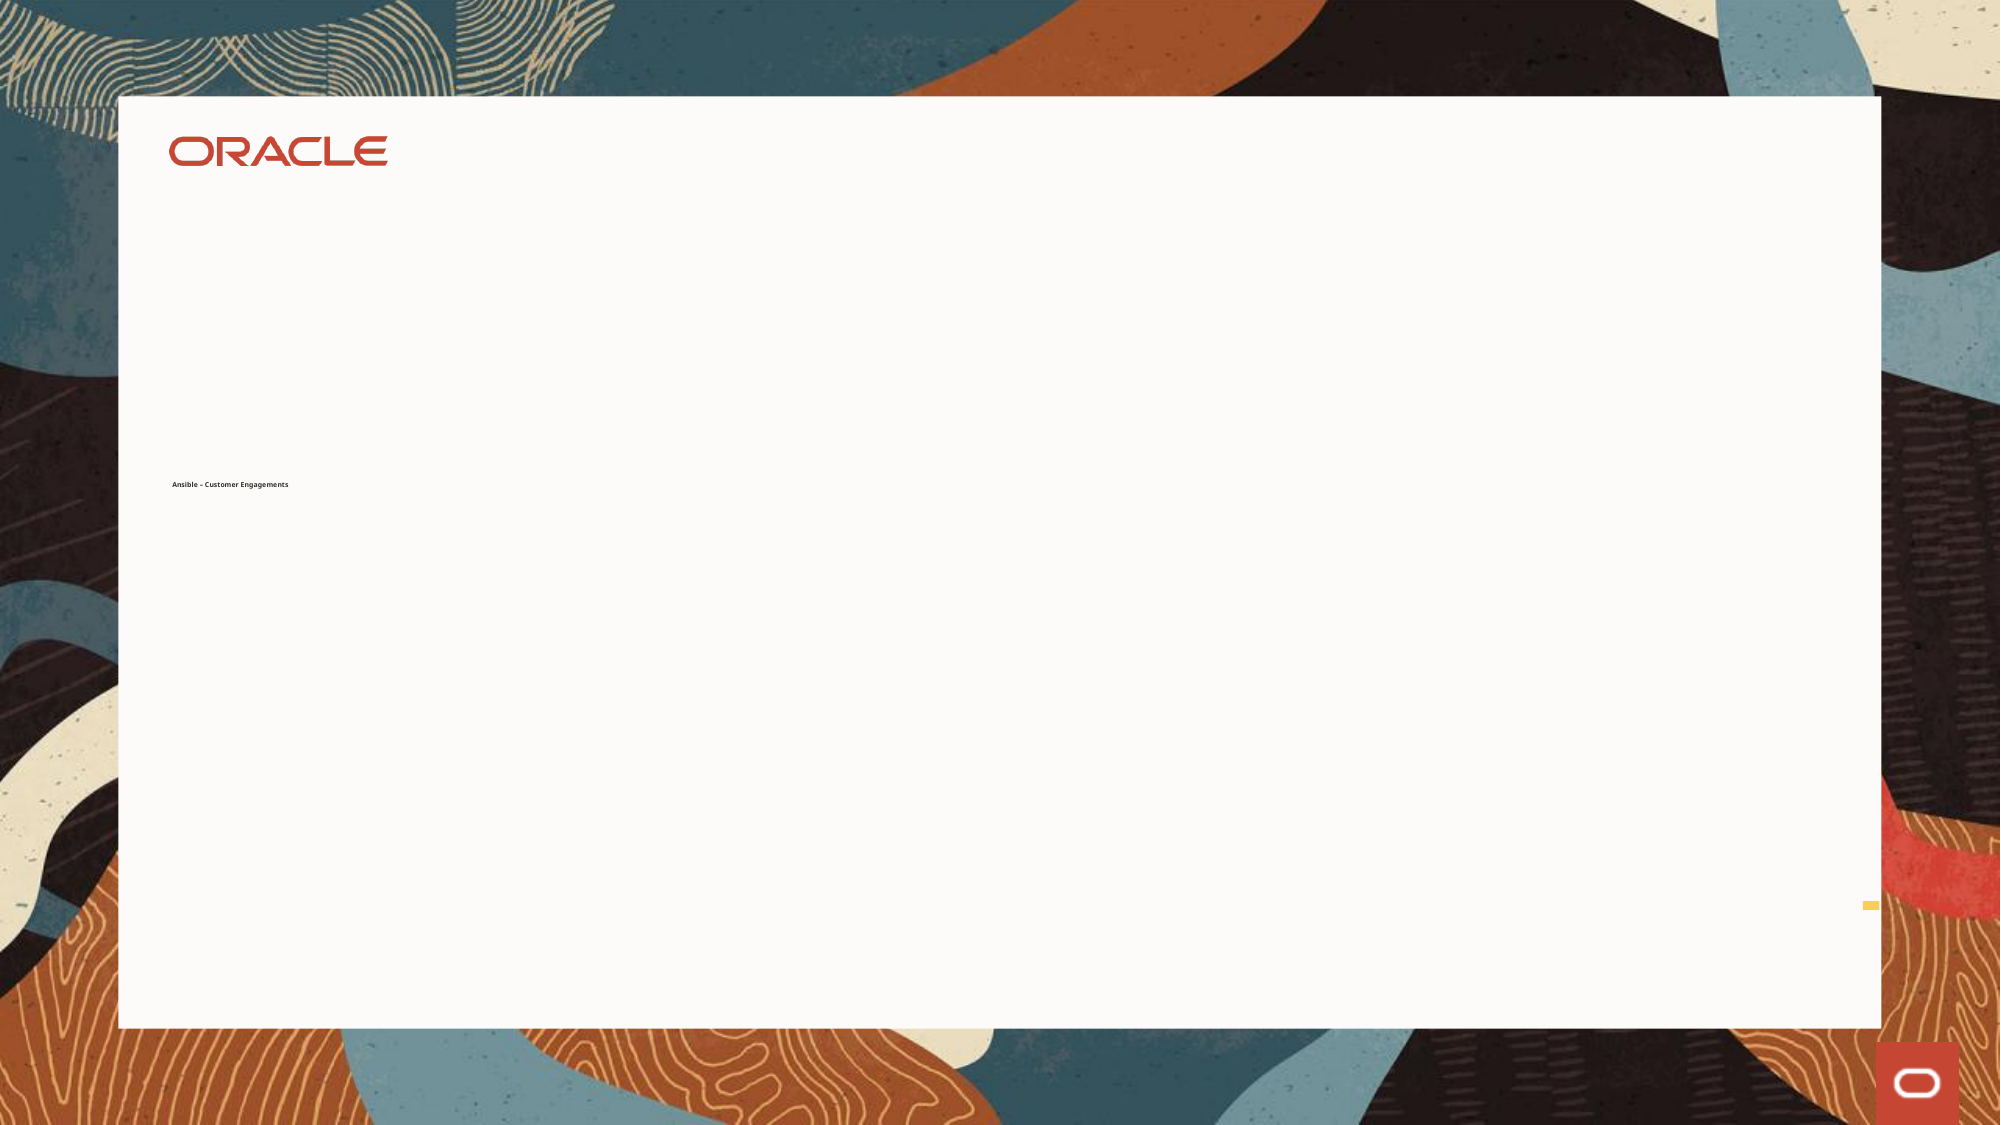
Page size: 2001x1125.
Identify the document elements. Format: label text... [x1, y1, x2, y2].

picture [0, 0, 2000, 1125]
title Ansible – Customer Engagements [172, 479, 1826, 522]
